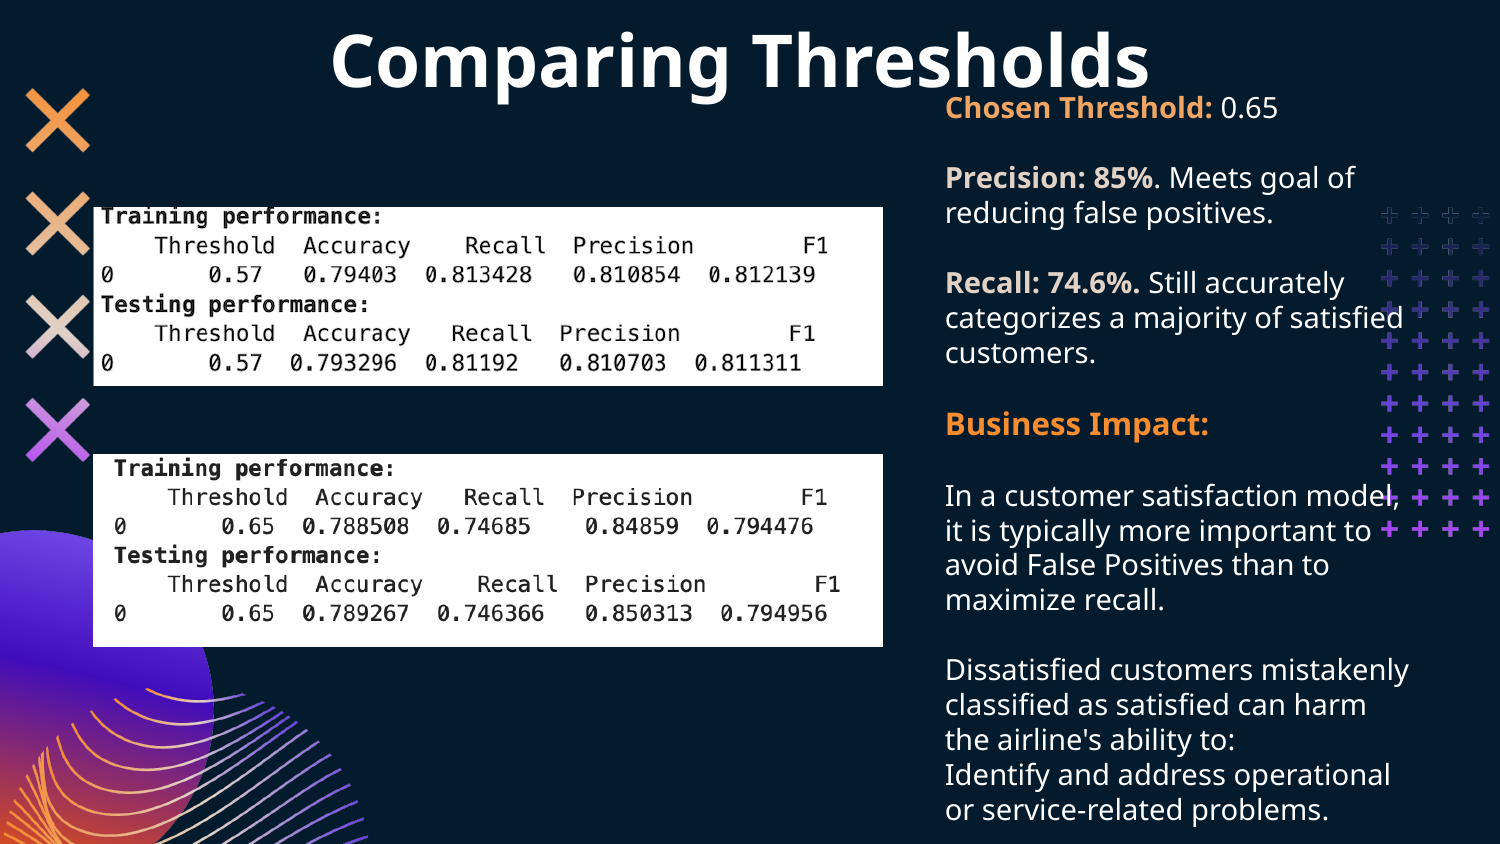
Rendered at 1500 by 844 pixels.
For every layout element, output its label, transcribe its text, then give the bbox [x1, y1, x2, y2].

picture [92, 207, 883, 386]
text_box Chosen Threshold: 0.65 Precision: 85%. Meets goal of reducing false positives. Recall: 74.6%. Still accurately categorizes a majority of satisfied customers. Business Impact: In a customer satisfaction model, it is typically more important to avoid False Positives than to maximize recall. Dissatisfied customers mistakenly classified as satisfied can harm the airline's ability to: Identify and address operational or service-related problems. [929, 74, 1430, 739]
picture [1430, 208, 1500, 537]
title Comparing Thresholds [118, 0, 1382, 94]
picture [26, 89, 90, 462]
picture [0, 453, 883, 844]
